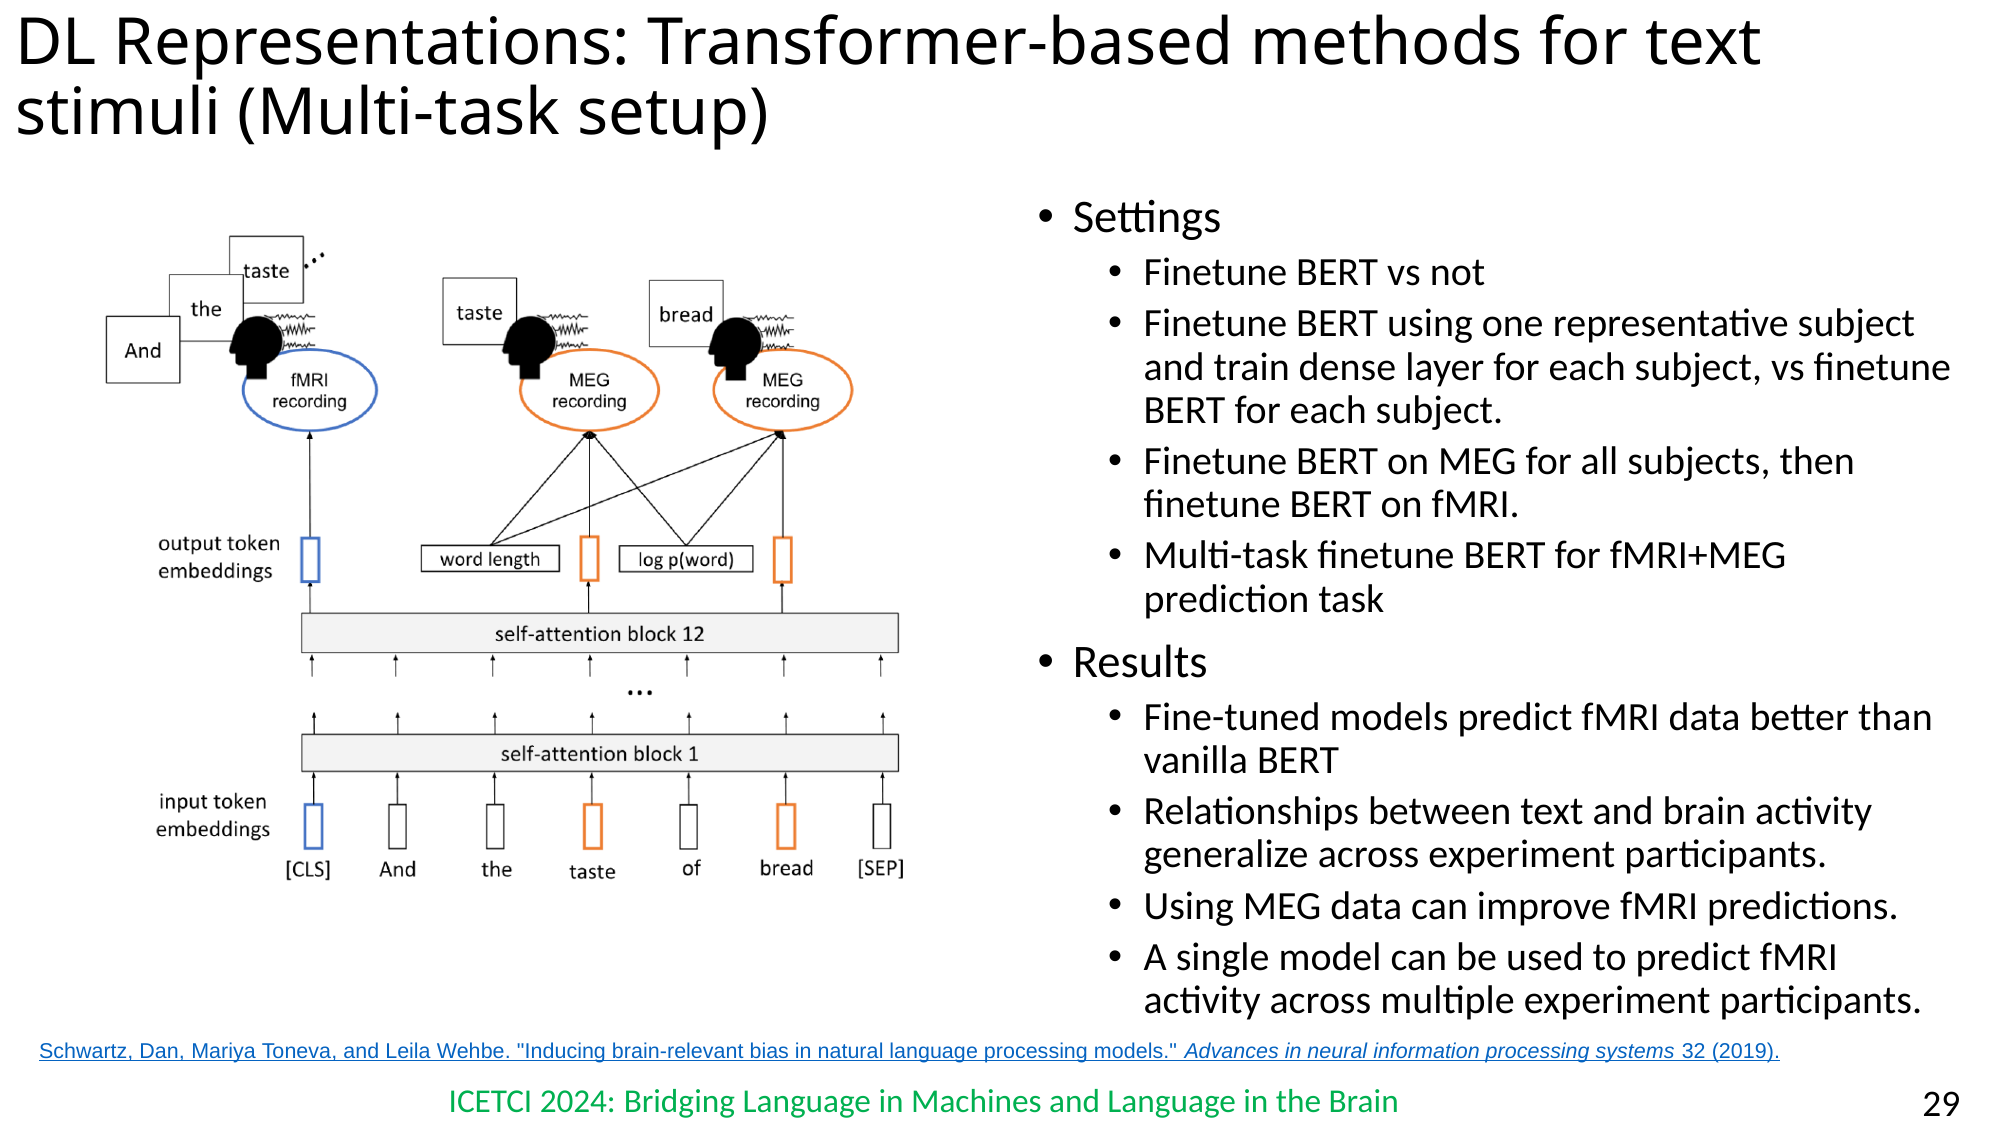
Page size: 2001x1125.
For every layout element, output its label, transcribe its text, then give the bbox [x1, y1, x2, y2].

list Settings Finetune BERT vs not Finetune BERT using one representative subject and train dense layer for each subject, vs finetune BERT for each subject. Finetune BERT on MEG for all subjects, then finetune BERT on fMRI. Multi-task finetune BERT for fMRI+MEG prediction task Results Fine-tuned models predict fMRI data better than vanilla BERT Relationships between text and brain activity generalize across experiment participants. Using MEG data can improve fMRI predictions. A single model can be used to predict fMRI activity across multiple experiment participants. [1022, 185, 1975, 1033]
title DL Representations: Transformer-based methods for text stimuli (Multi-task setup) [0, 0, 2000, 157]
picture [90, 209, 918, 898]
list Schwartz, Dan, Mariya Toneva, and Leila Wehbe. "Inducing brain-relevant bias in natural language processing models." Advances in neural information processing systems 32 (2019). [24, 1032, 1975, 1072]
footer ICETCI 2024: Bridging Language in Machines and Language in the Brain [433, 1071, 1466, 1111]
slide_number 29 [1412, 1072, 1975, 1125]
